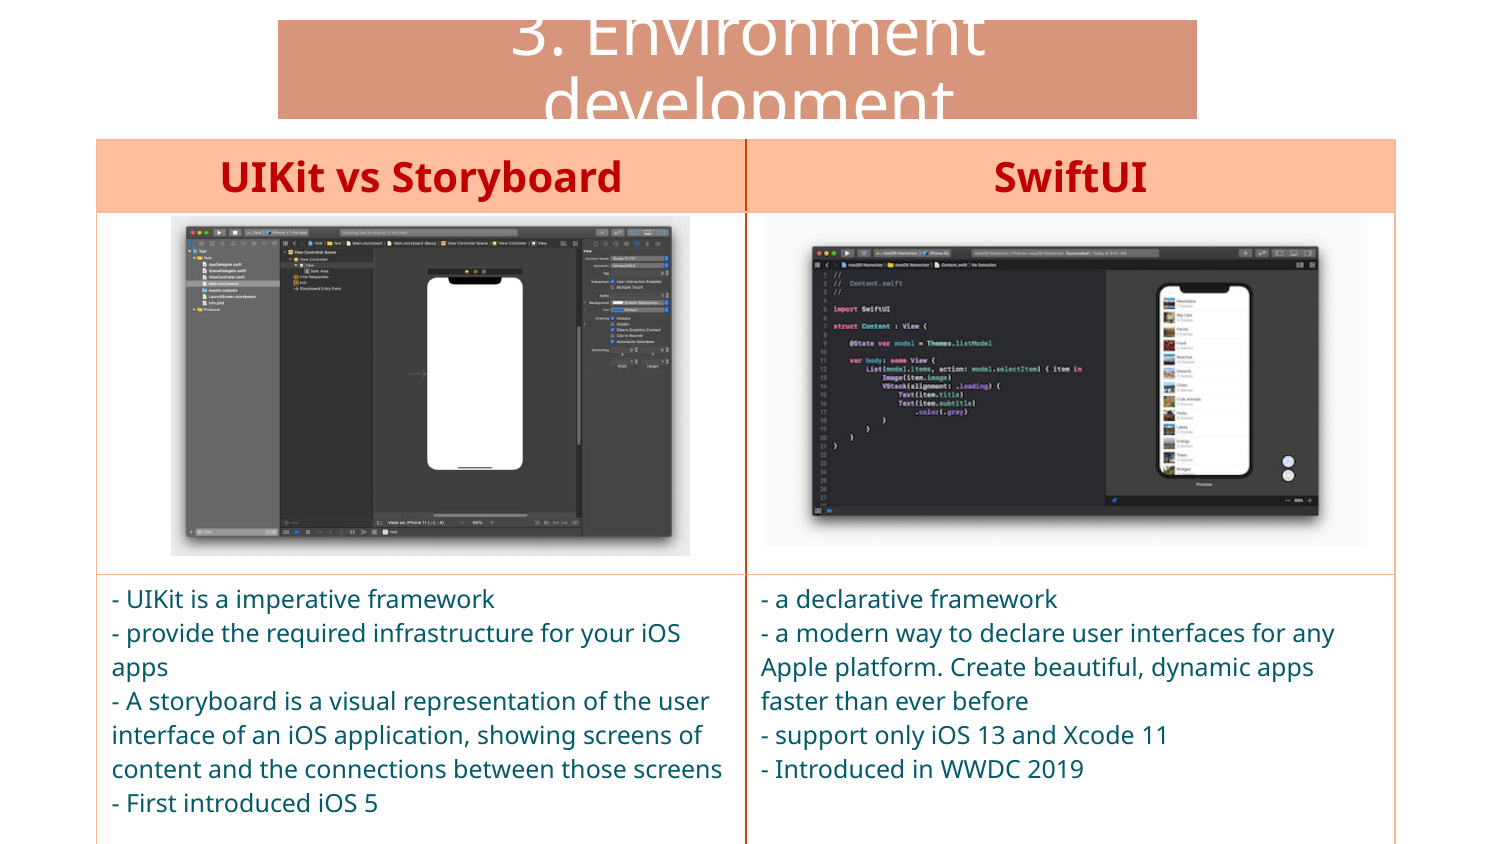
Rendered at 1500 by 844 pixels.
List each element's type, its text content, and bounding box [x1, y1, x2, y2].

table_header SwiftUI [747, 141, 1394, 211]
table_cell - a declarative framework - a modern way to declare user interfaces for any Apple platform. Create beautiful, dynamic apps faster than ever before - support only iOS 13 and Xcode 11 - Introduced in WWDC 2019 [747, 575, 1394, 844]
table_header UIKit vs Storyboard [97, 141, 745, 211]
table_cell [747, 213, 1394, 574]
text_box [230, 18, 1200, 122]
picture [171, 216, 690, 556]
table_cell - UIKit is a imperative framework - provide the required infrastructure for your iOS apps - A storyboard is a visual representation of the user interface of an iOS application, showing screens of content and the connections between those screens - First introduced iOS 5 [97, 575, 745, 844]
table_cell [97, 213, 745, 574]
picture [763, 216, 1367, 547]
